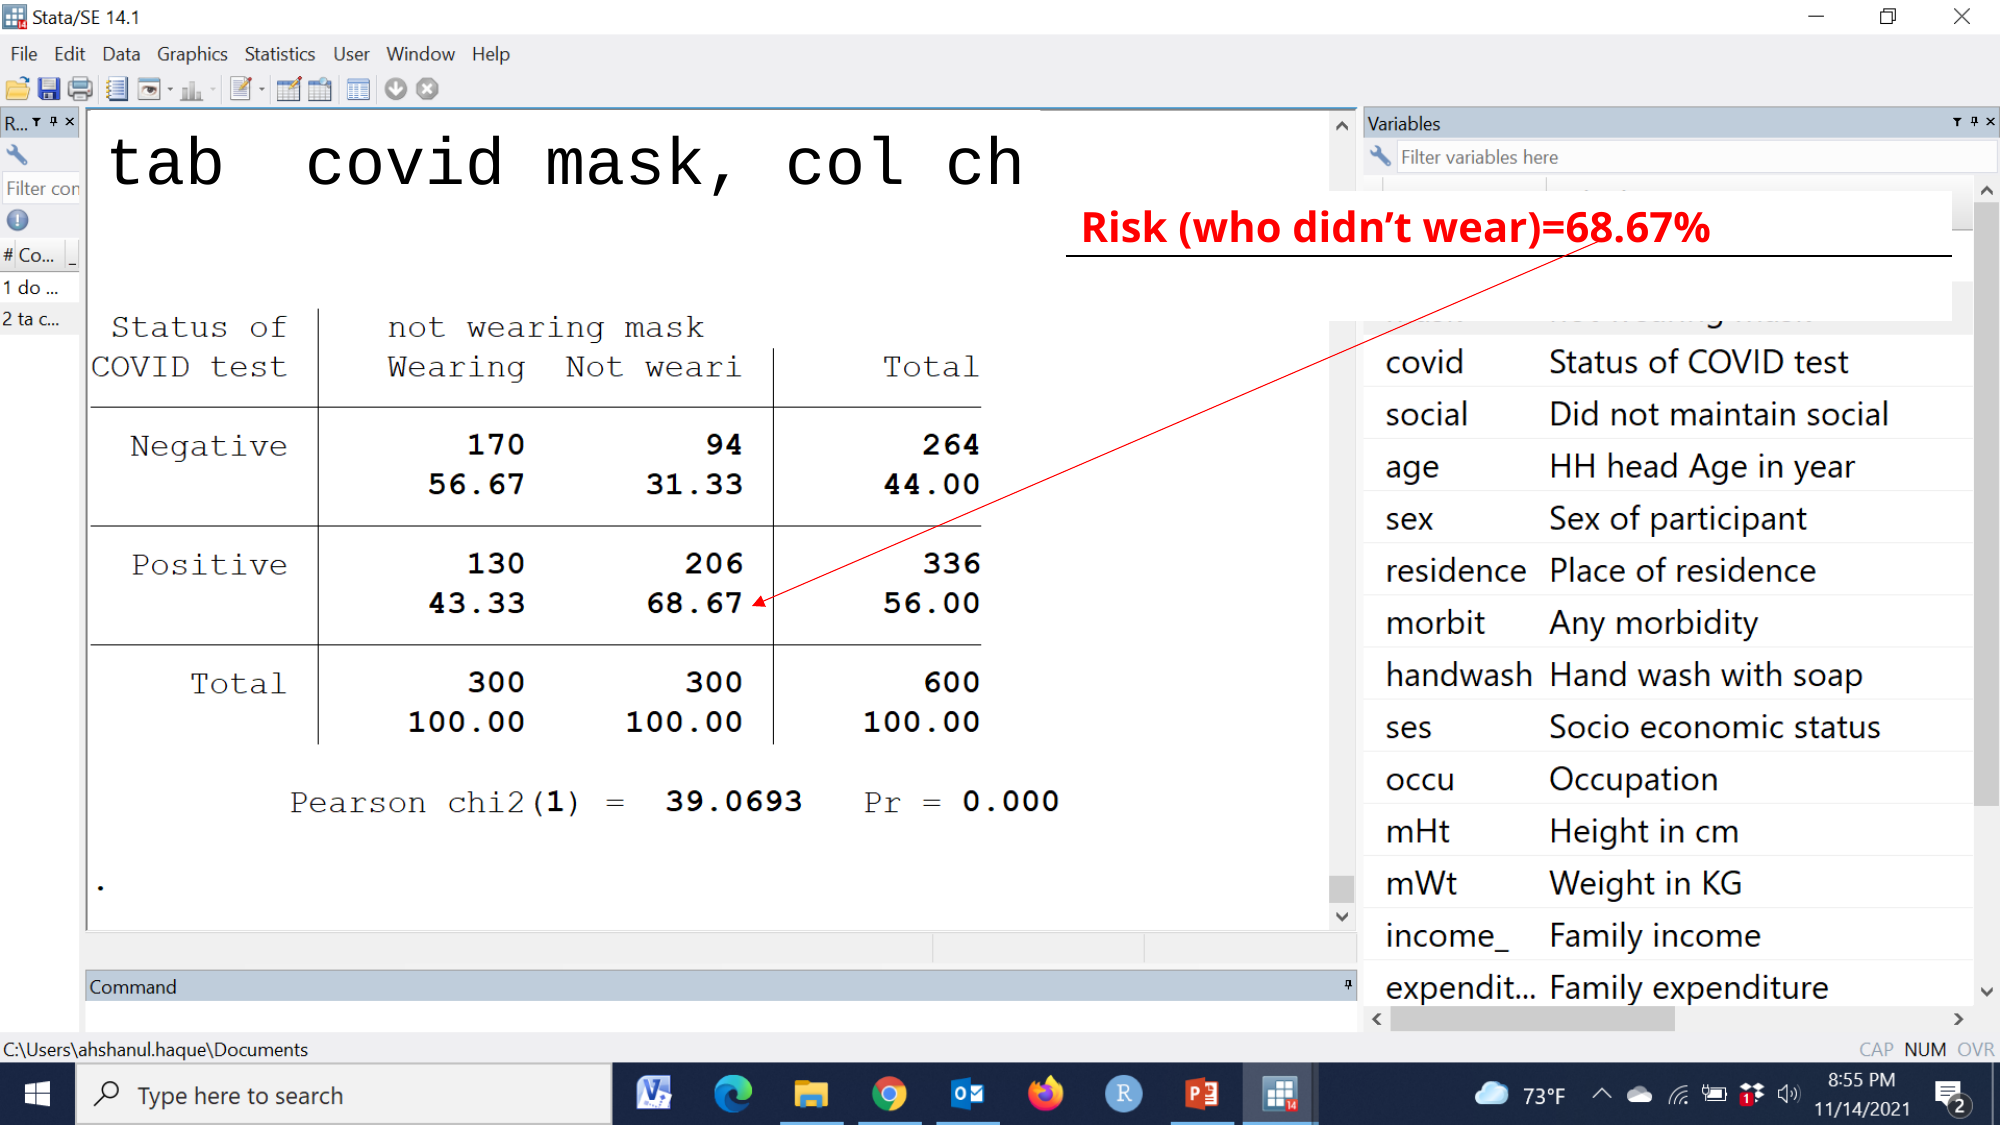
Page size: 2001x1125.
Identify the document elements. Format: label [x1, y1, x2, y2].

text_box [751, 240, 1601, 606]
text_box [0, 0, 2000, 1125]
